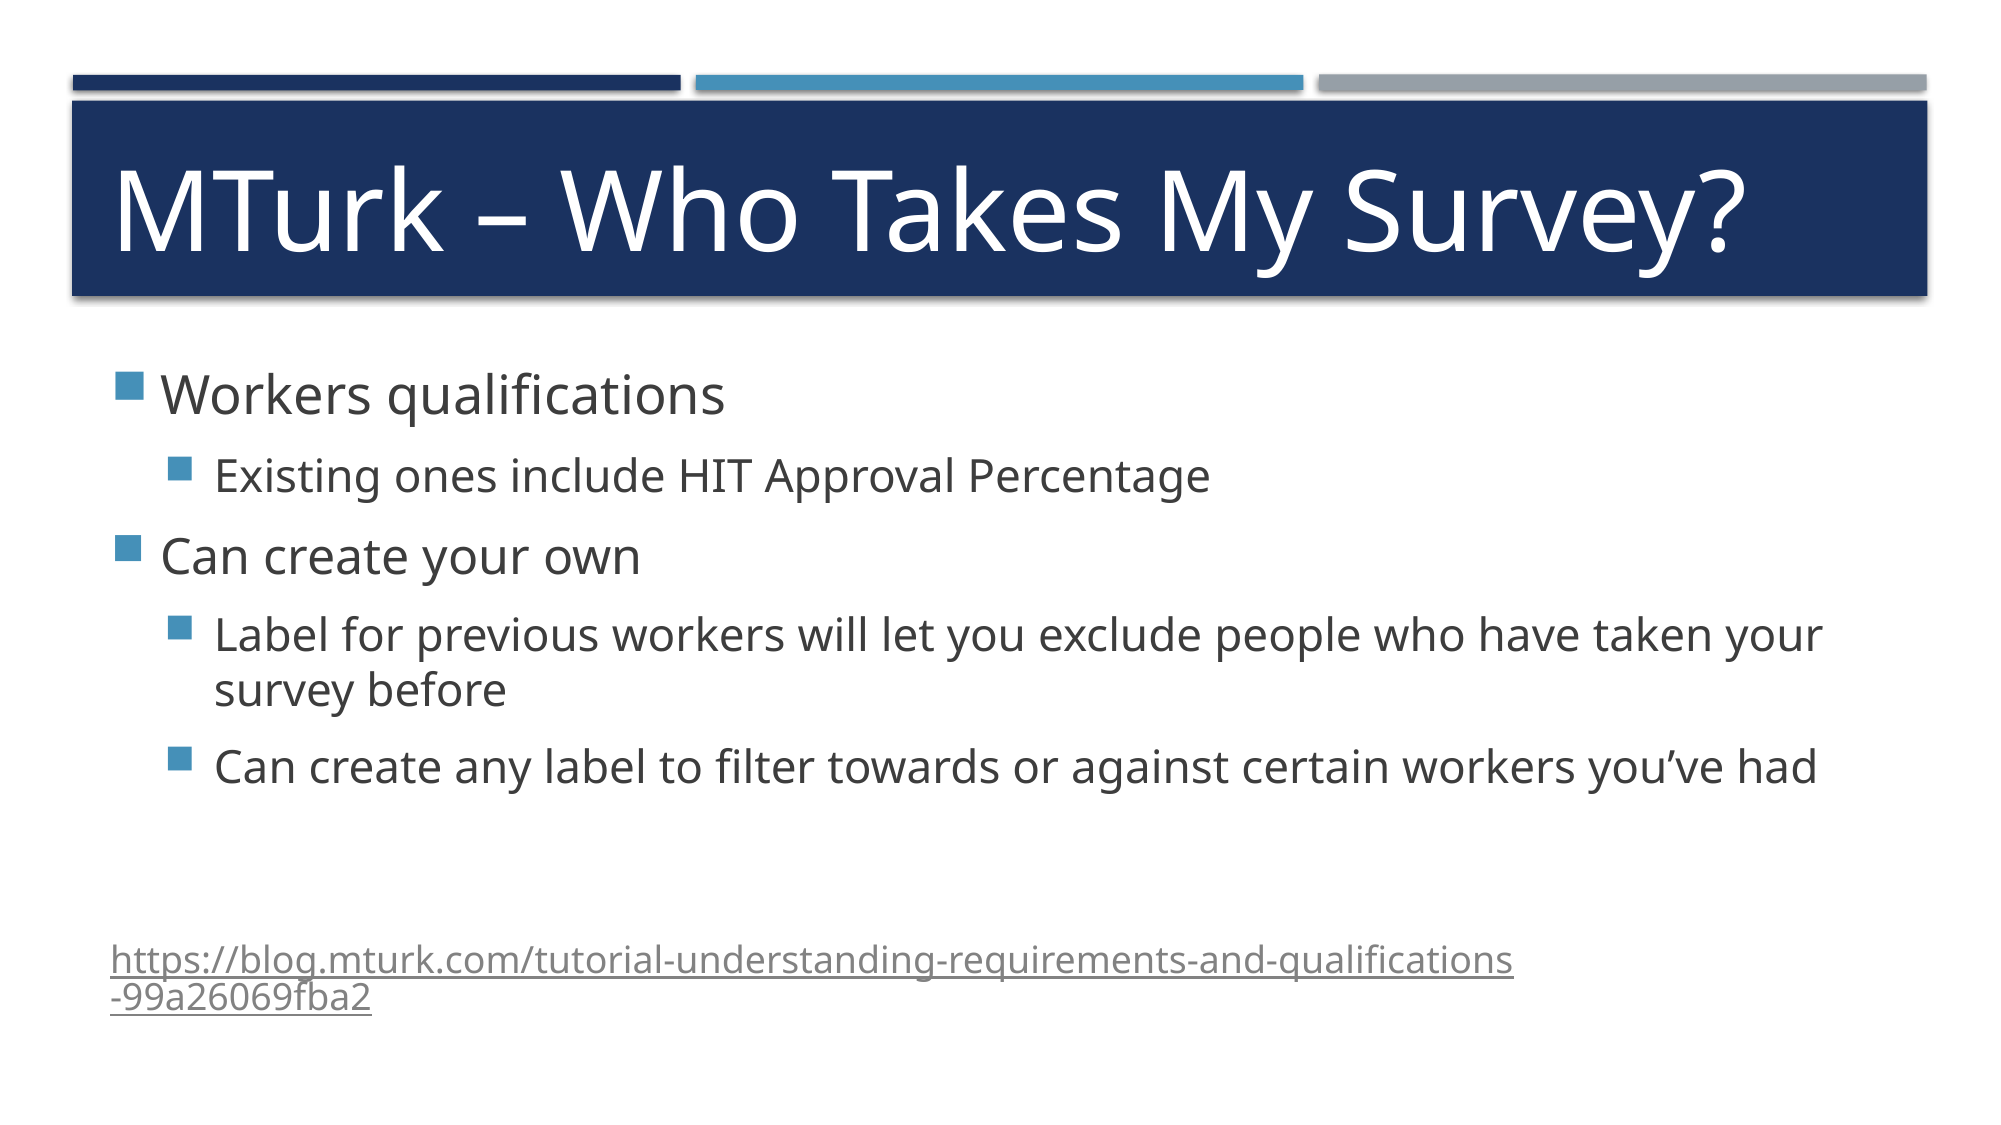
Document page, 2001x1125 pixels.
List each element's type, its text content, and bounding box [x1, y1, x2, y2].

text_box https://blog.mturk.com/tutorial-understanding-requirements-and-qualifications-99a26069fba2 [95, 928, 1541, 994]
text_box Workers qualifications Existing ones include HIT Approval Percentage Can create your own Label for previous workers will let you exclude people who have taken your survey before Can create any label to filter towards or against certain workers you’ve had [95, 352, 1938, 1096]
title MTurk – Who Takes My Survey? [95, 115, 1905, 282]
